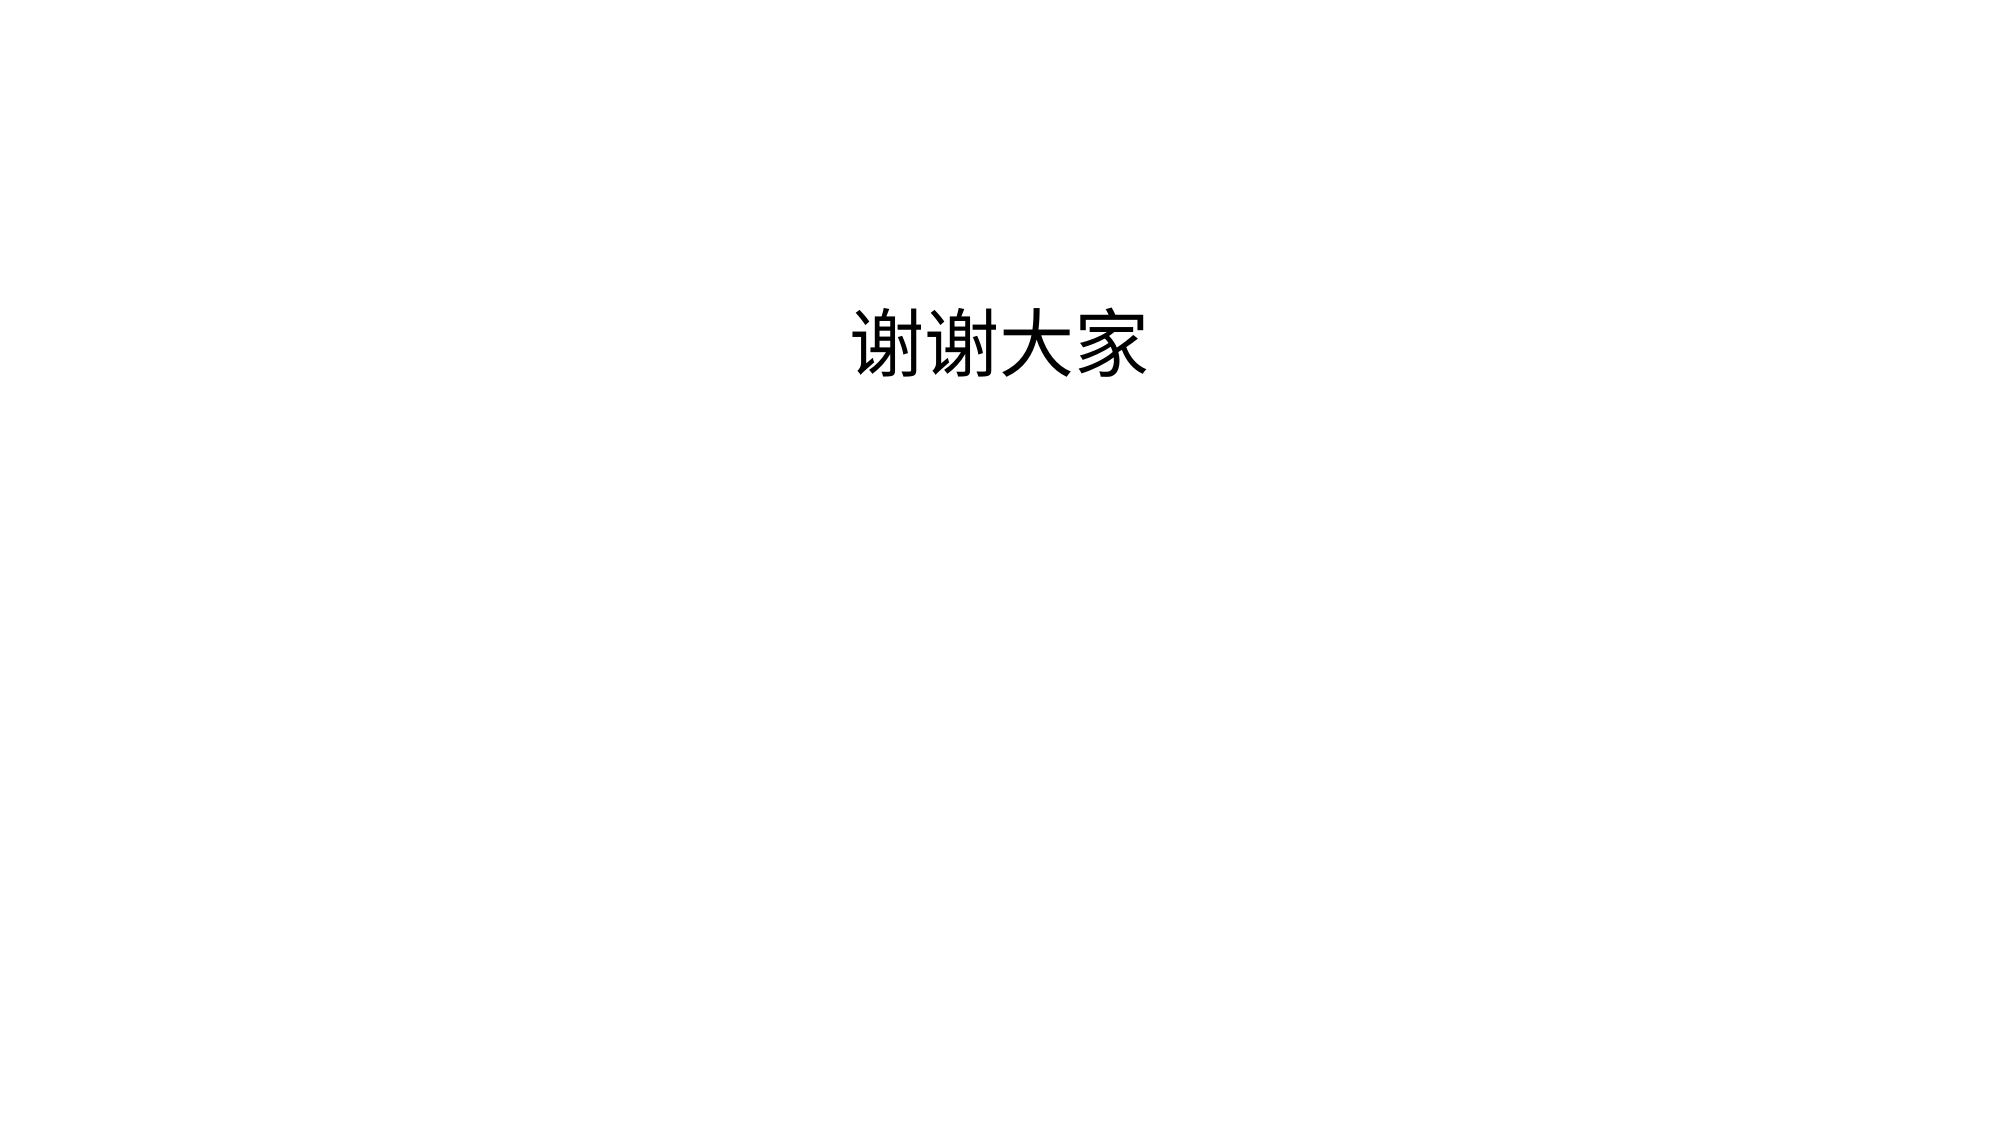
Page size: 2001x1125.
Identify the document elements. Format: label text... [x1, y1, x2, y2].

list 谢谢大家 [137, 299, 1863, 1014]
